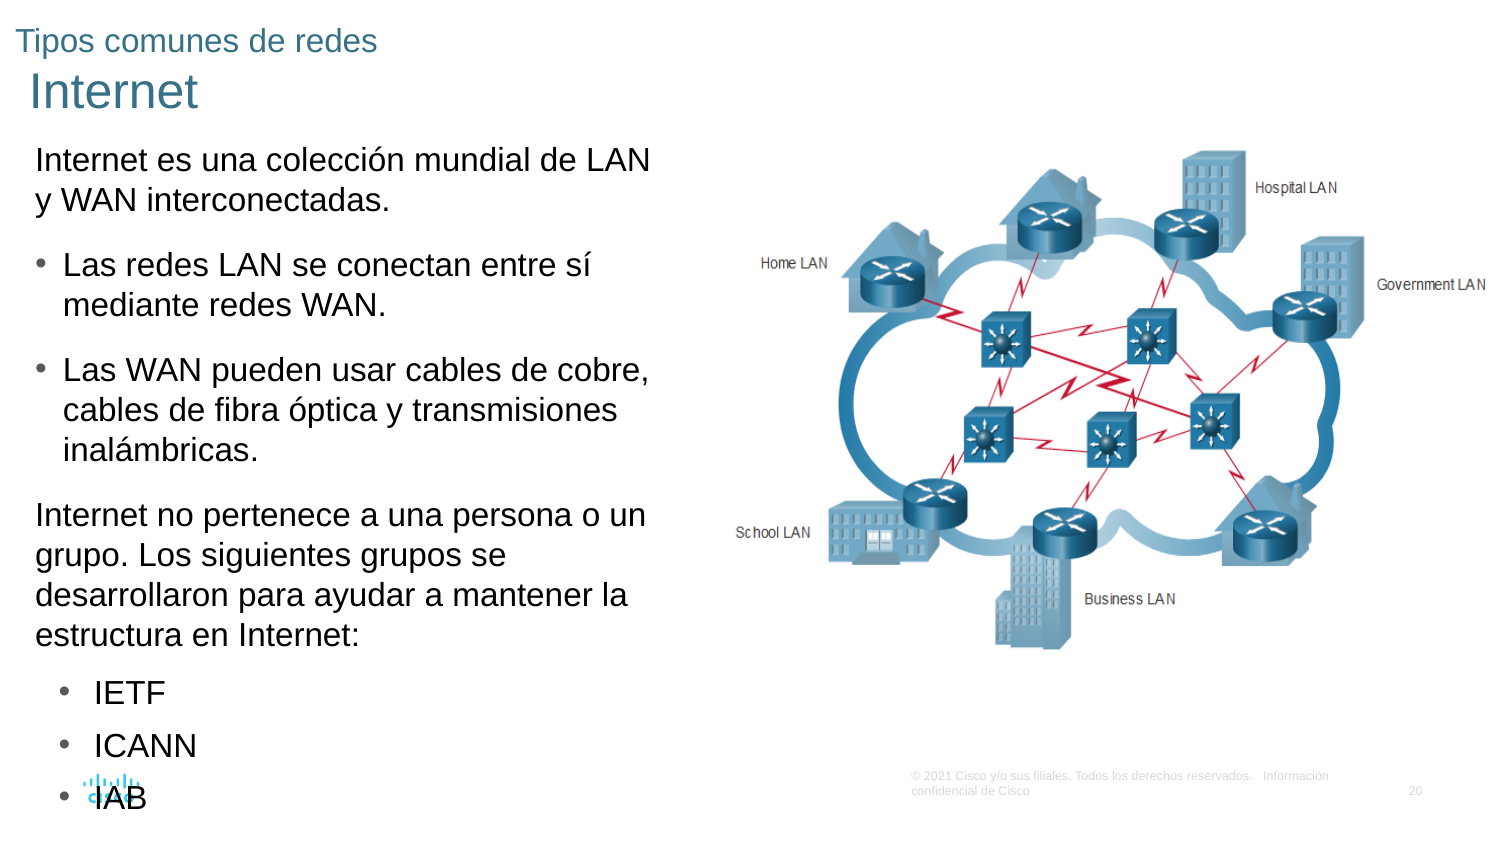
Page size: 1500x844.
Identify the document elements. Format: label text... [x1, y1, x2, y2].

list Internet es una colección mundial de LAN y WAN interconectadas. Las redes LAN se conectan entre sí mediante redes WAN. Las WAN pueden usar cables de cobre, cables de fibra óptica y transmisiones inalámbricas. Internet no pertenece a una persona o un grupo. Los siguientes grupos se desarrollaron para ayudar a mantener la estructura en Internet: IETF ICANN IAB [20, 131, 705, 797]
title Tipos comunes de redes Internet [0, 6, 1500, 131]
picture [685, 130, 1500, 663]
